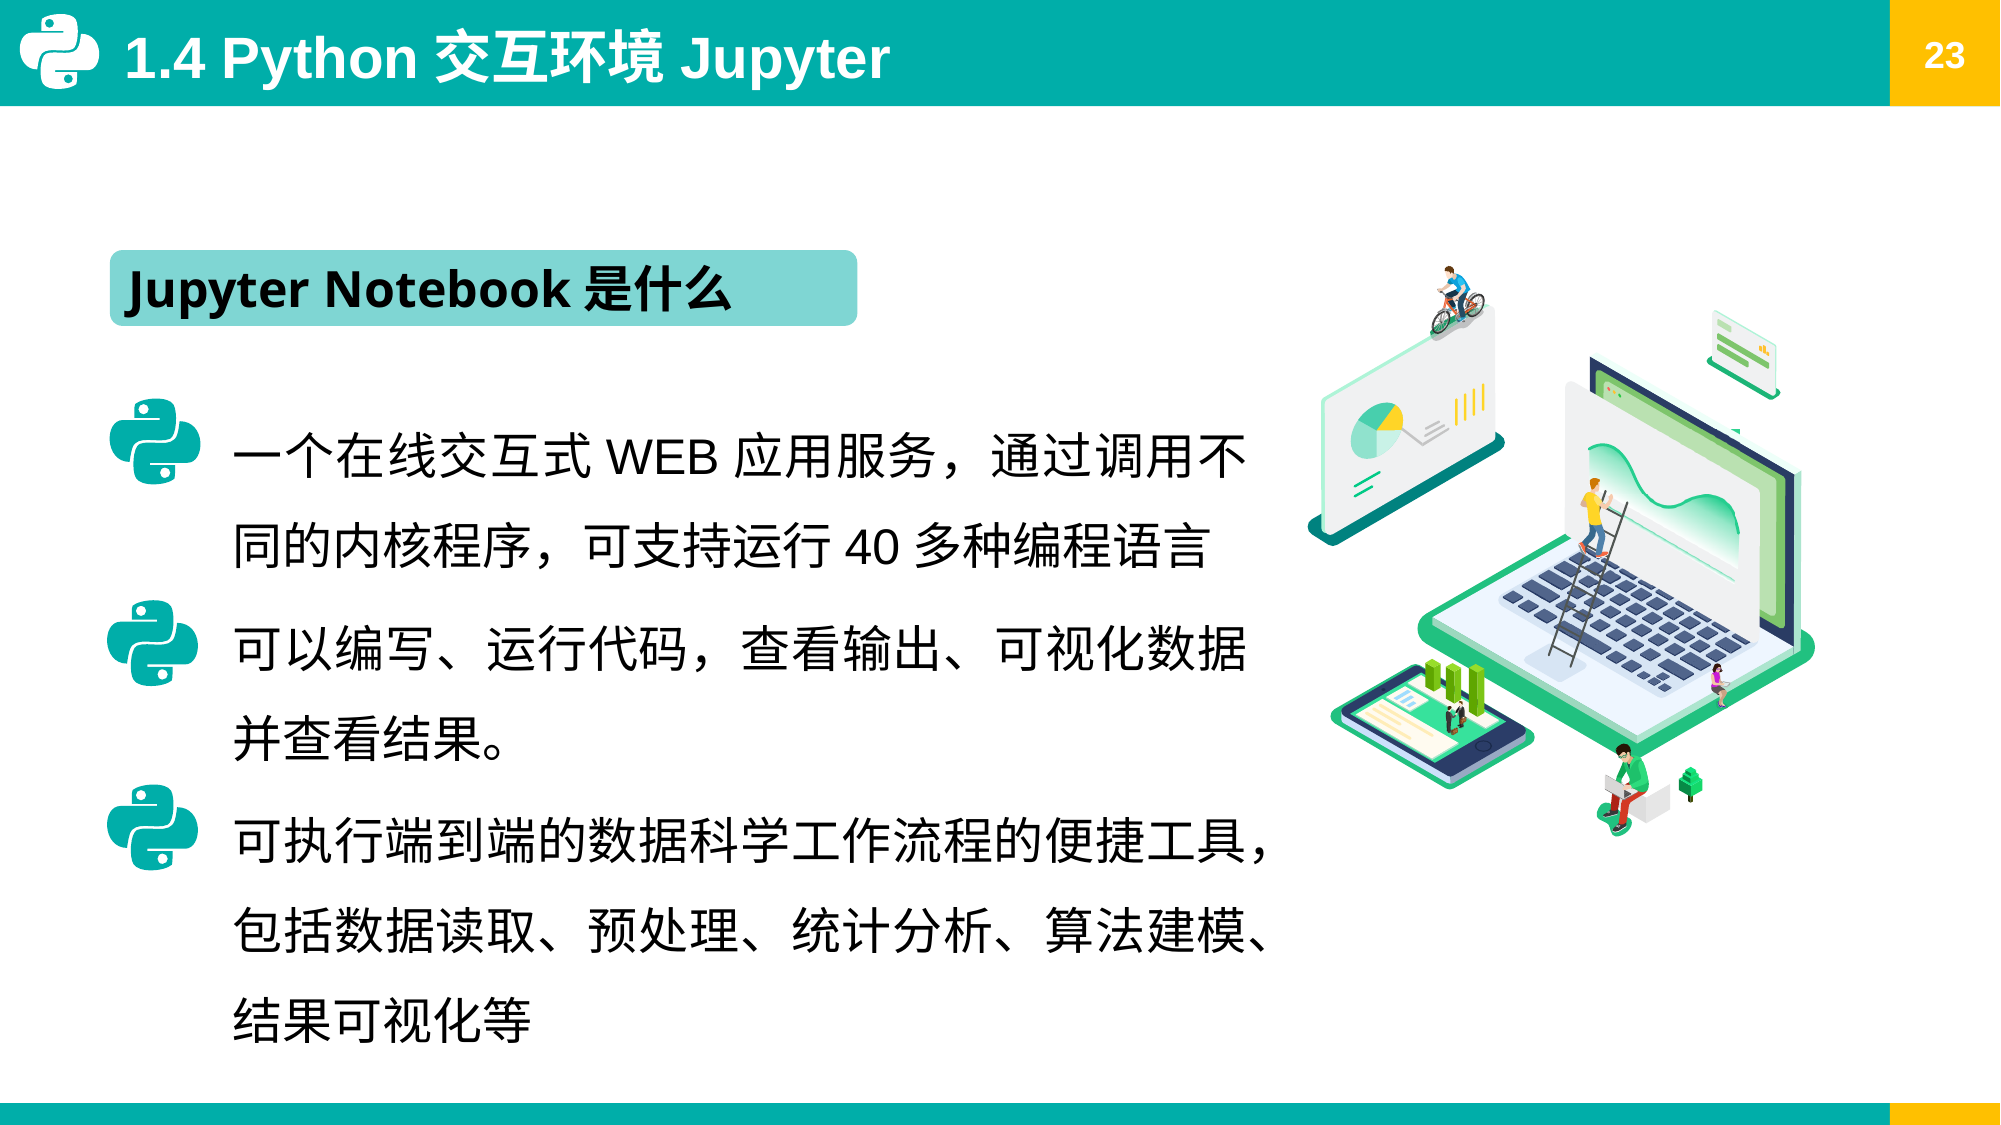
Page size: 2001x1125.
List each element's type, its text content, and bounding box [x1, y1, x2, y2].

text_box [107, 600, 174, 664]
text_box [133, 421, 201, 485]
text_box 一个在线交互式WEB应用服务，通过调用不同的内核程序，可支持运行40多种编程语言 可以编写、运行代码，查看输出、可视化数据并查看结果。 可执行端到端的数据科学工作流程的便捷工具，包括数据读取、预处理、统计分析、算法建模、结果可视化等 [217, 387, 1263, 1058]
text_box 1.4 Python交互环境Jupyter [109, 12, 1263, 98]
text_box [107, 784, 174, 848]
text_box [130, 622, 198, 687]
text_box [130, 807, 198, 871]
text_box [1306, 265, 1818, 840]
text_box [109, 398, 177, 462]
text_box Jupyter Notebook是什么 [109, 250, 858, 326]
